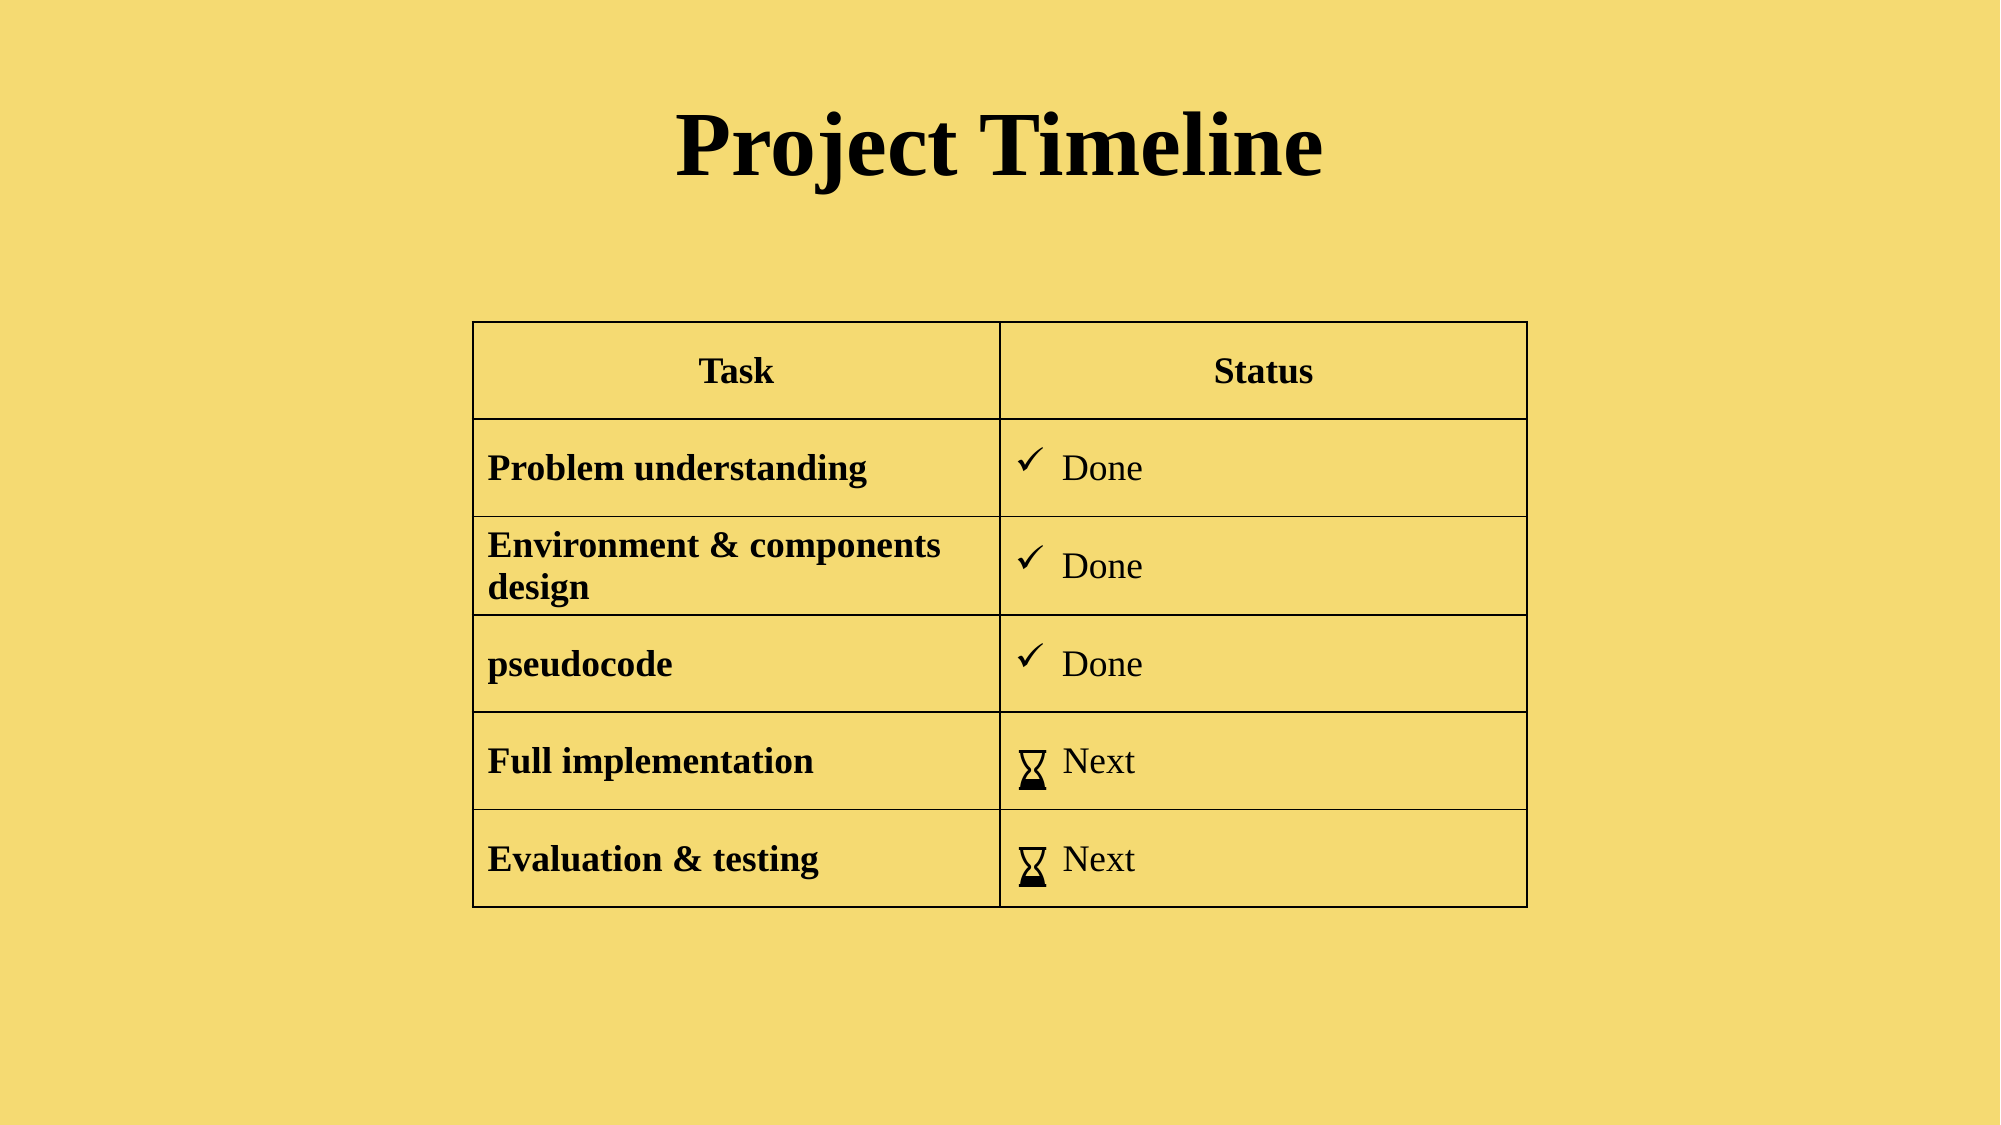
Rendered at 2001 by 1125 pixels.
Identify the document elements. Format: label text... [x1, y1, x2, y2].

table_cell Problem understanding [474, 420, 999, 516]
picture [1009, 843, 1057, 891]
table_cell Done [1001, 420, 1526, 516]
table_header Task [474, 323, 999, 418]
table_cell Next [1001, 713, 1526, 809]
title Project Timeline [99, 45, 1900, 233]
picture [1009, 746, 1057, 794]
table_cell Full implementation [474, 713, 999, 809]
table_cell Done [1001, 616, 1526, 711]
table_cell pseudocode [474, 616, 999, 711]
table_cell Done [1001, 517, 1526, 614]
table_header Status [1001, 323, 1526, 418]
table_cell Environment & components design [474, 517, 999, 614]
table_cell Next [1001, 810, 1526, 906]
table_cell Evaluation & testing [474, 810, 999, 906]
